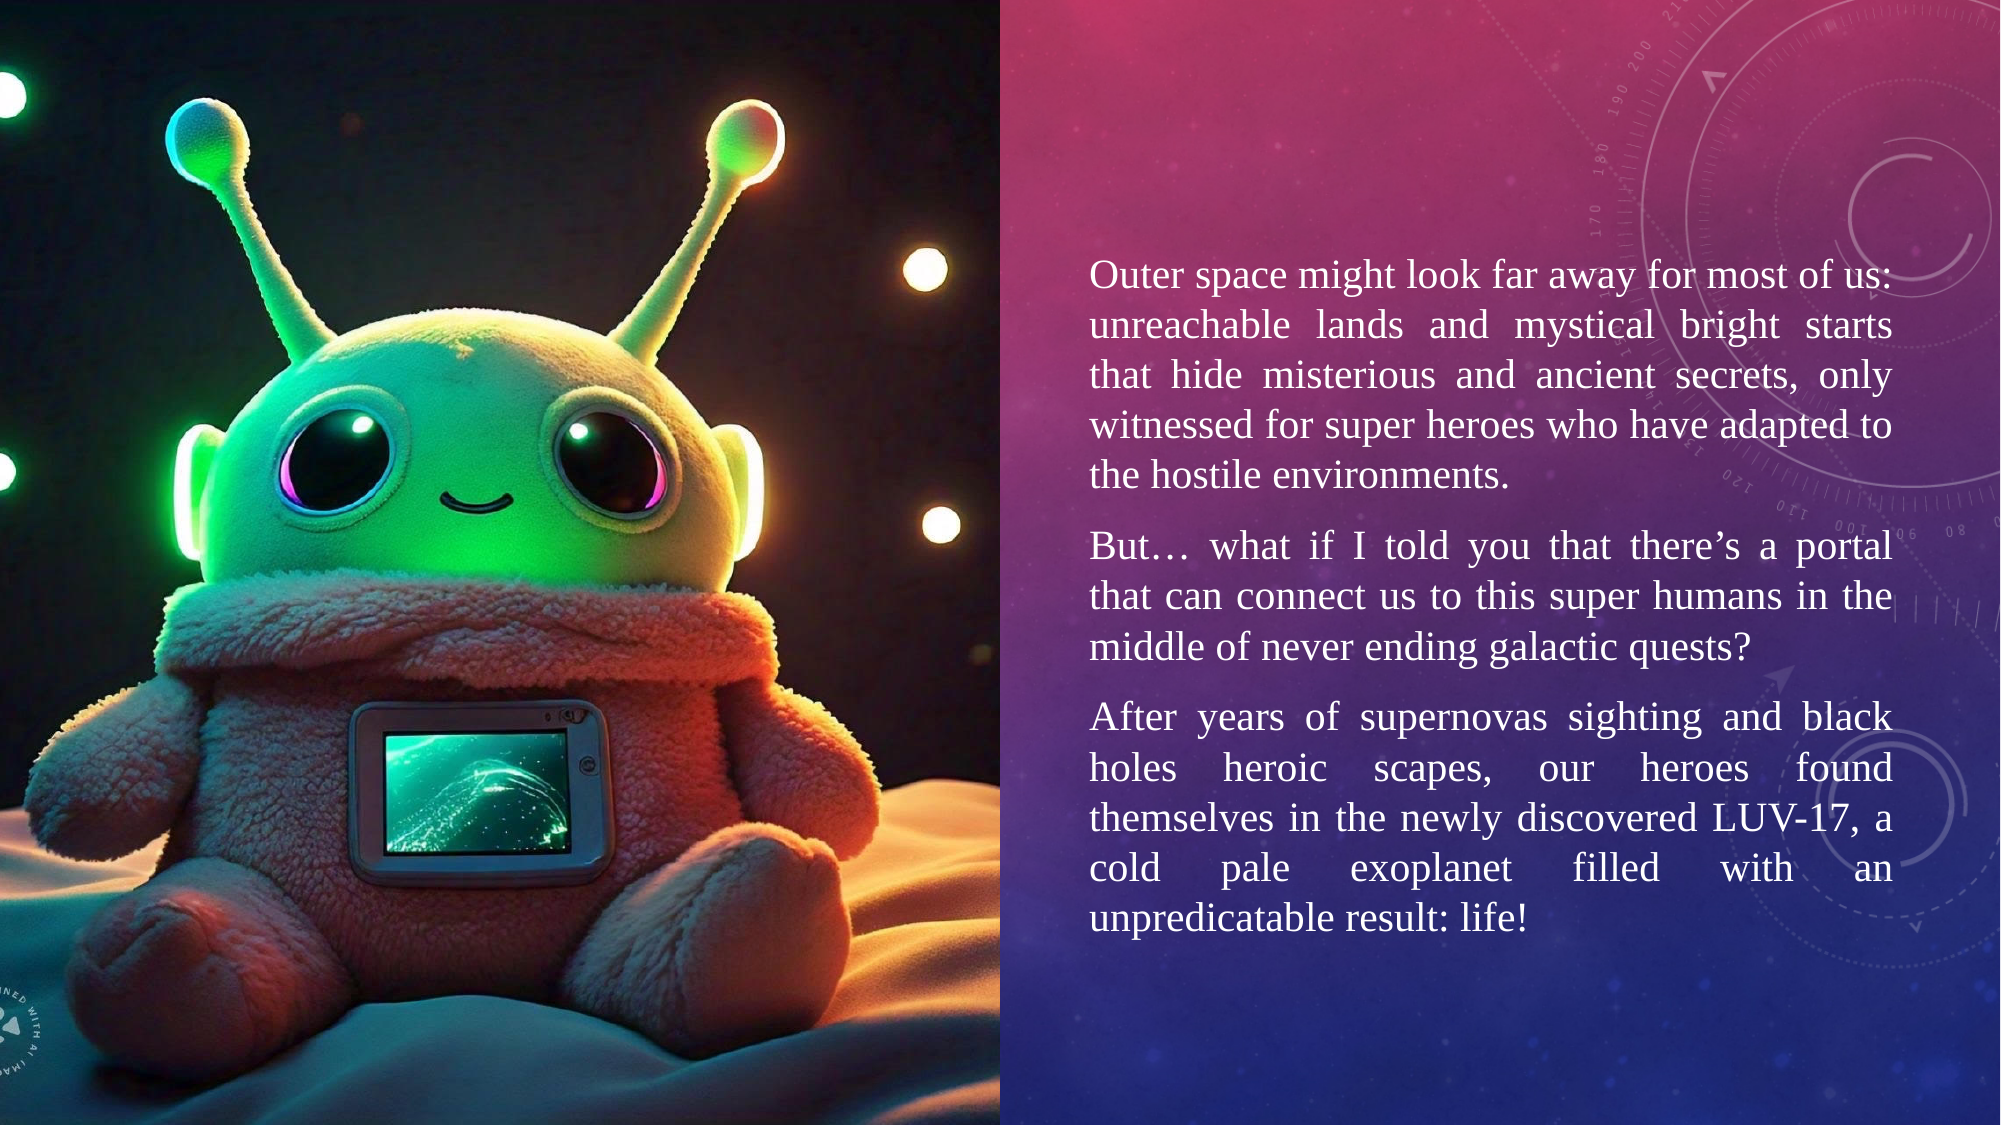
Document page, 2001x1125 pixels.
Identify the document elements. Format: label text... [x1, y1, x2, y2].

picture [0, 0, 2001, 1125]
picture [7, 960, 12, 969]
list Outer space might look far away for most of us: unreachable lands and mystical bright starts that hide misterious and ancient secrets, only witnessed for super heroes who have adapted to the hostile environments. But… what if I told you that there’s a portal that can connect us to this super humans in the middle of never ending galactic quests? After years of supernovas sighting and black holes heroic scapes, our heroes found themselves in the newly discovered LUV-17, a cold pale exoplanet filled with an unpredicatable result: life! [1074, 142, 1909, 1044]
